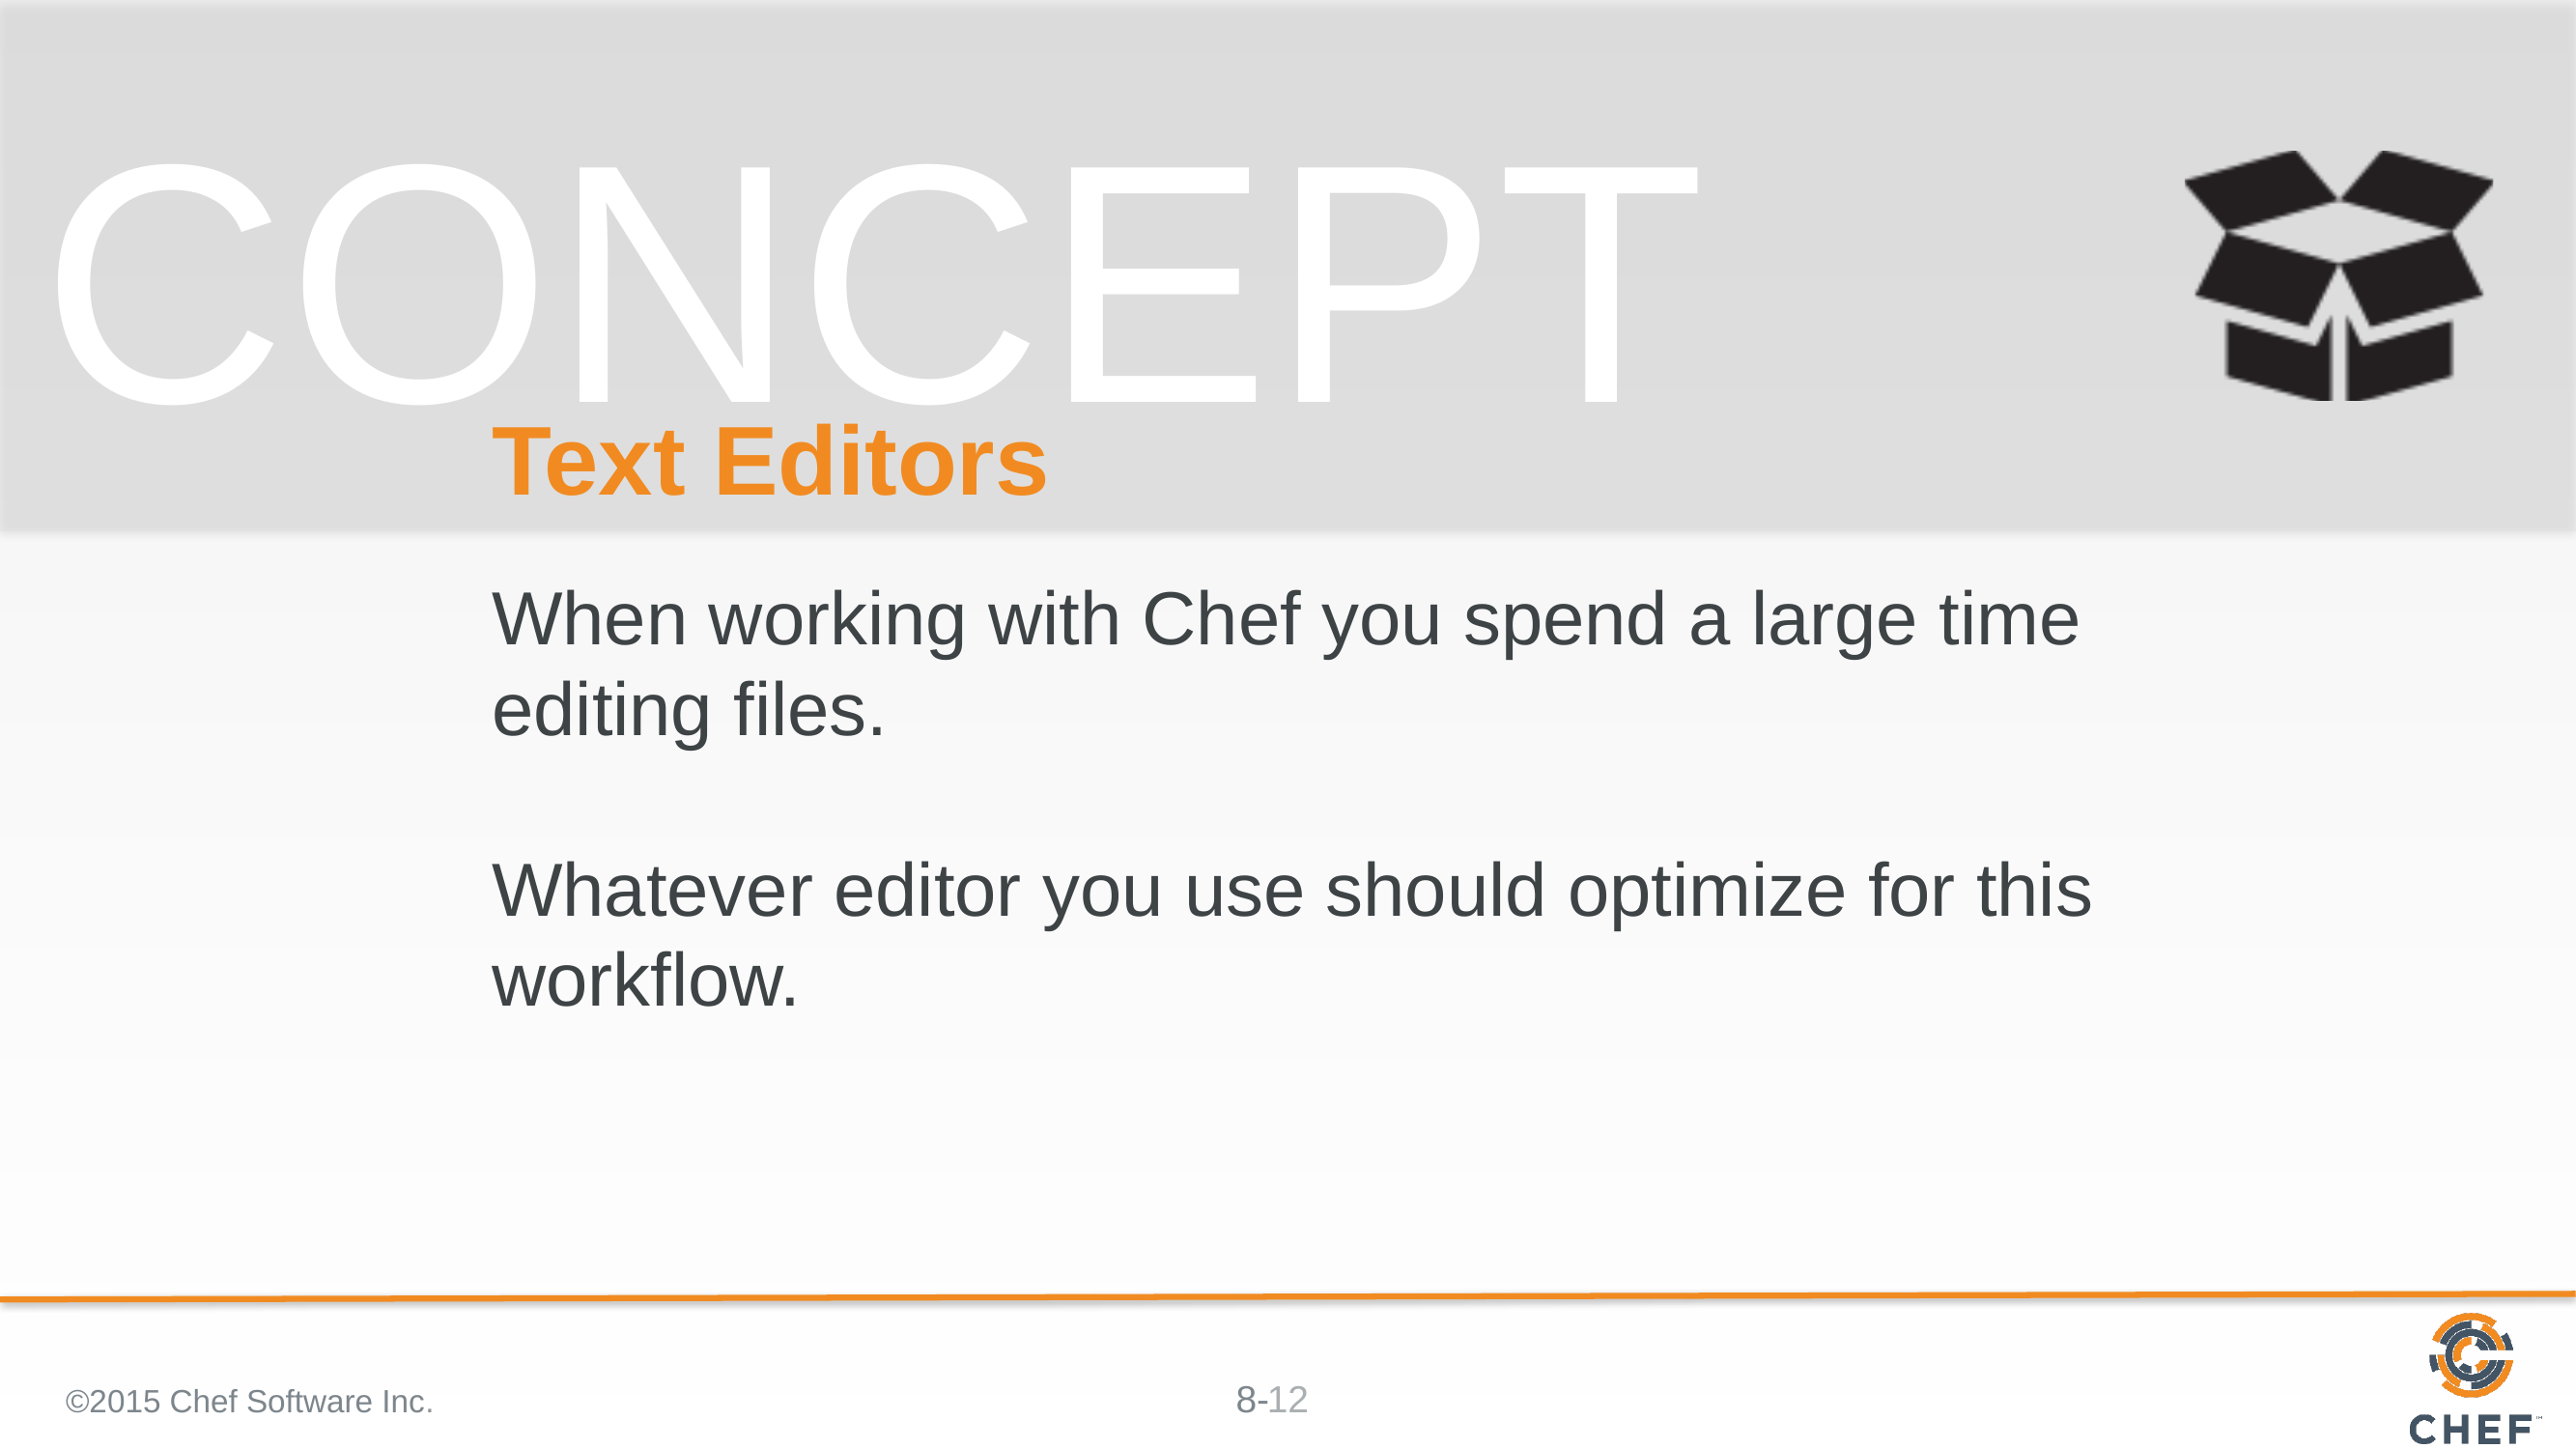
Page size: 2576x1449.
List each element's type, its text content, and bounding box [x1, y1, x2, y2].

footer ©2015 Chef Software Inc. [51, 1359, 952, 1440]
slide_number 12 [998, 1359, 1578, 1437]
picture [2399, 1297, 2550, 1449]
subtitle When working with Chef you spend a large time editing files. Whatever editor you use should optimize for this workflow. [477, 555, 2217, 1087]
title Text Editors [477, 395, 2217, 531]
